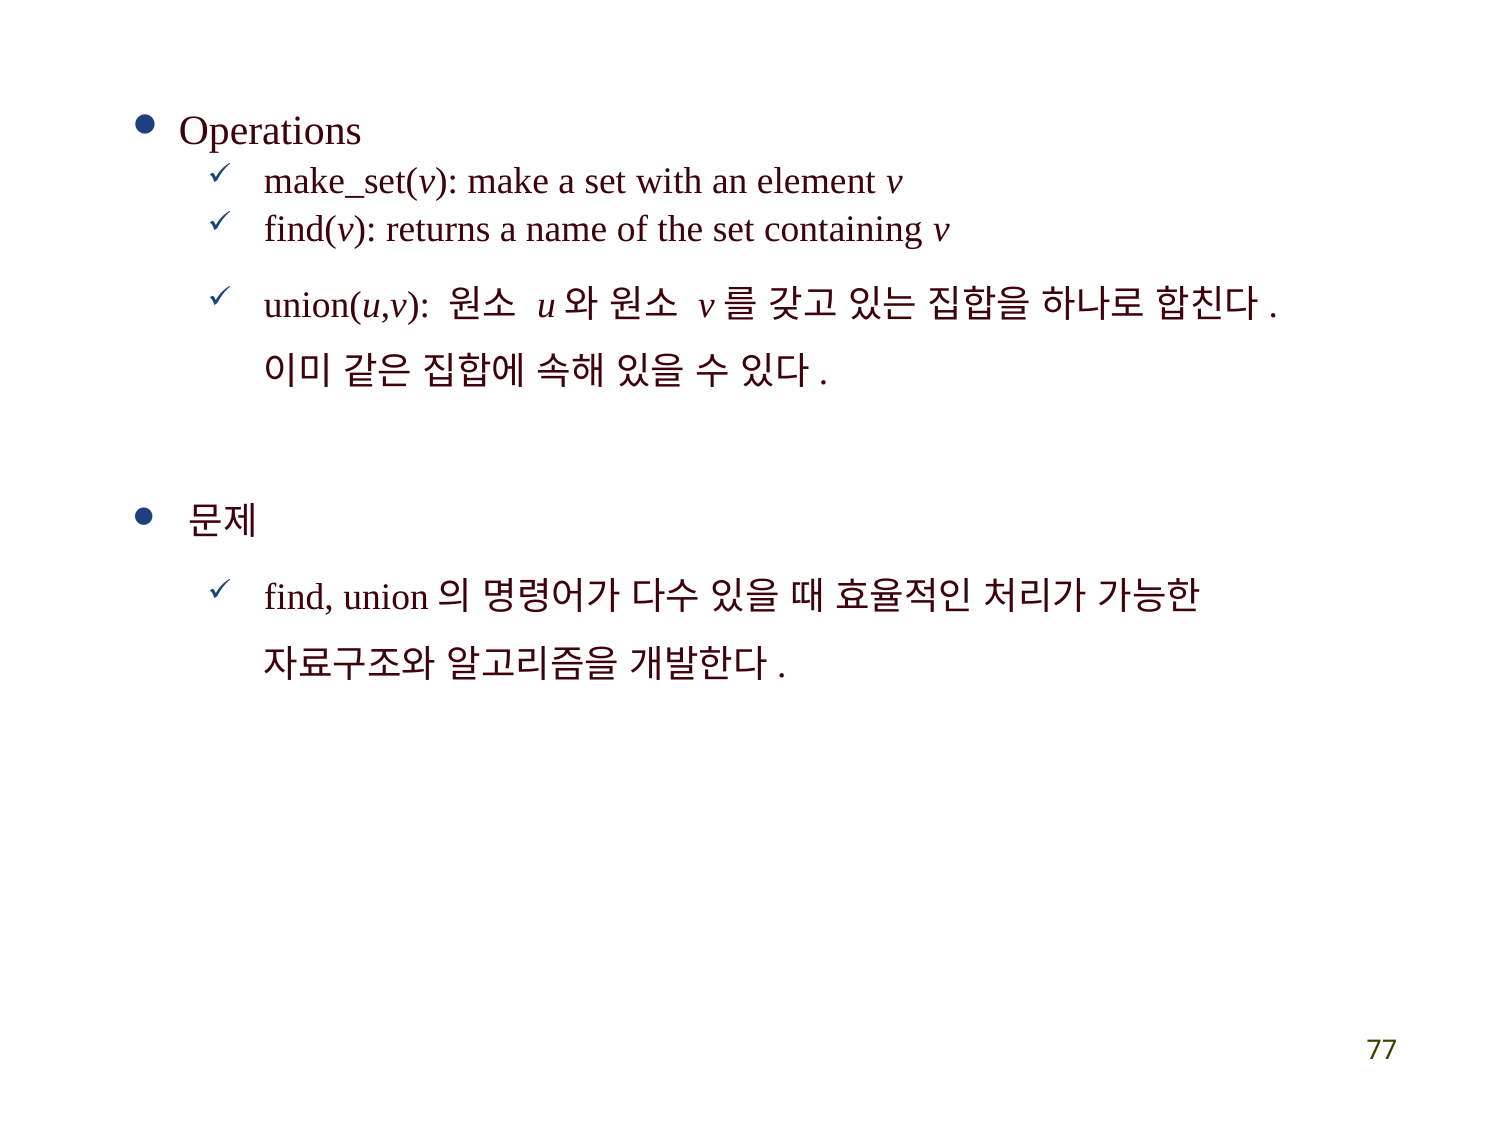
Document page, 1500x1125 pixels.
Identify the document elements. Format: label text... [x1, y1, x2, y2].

slide_number 77 [1099, 1024, 1413, 1101]
text_box Operations make_set(v): make a set with an element v find(v): returns a name of the set containing v union(u,v): 원소 u와 원소 v를 갖고 있는 집합을 하나로 합친다. 이미 같은 집합에 속해 있을 수 있다. 문제 find, union의 명령어가 다수 있을 때 효율적인 처리가 가능한 자료구조와 알고리즘을 개발한다. [117, 101, 1383, 693]
